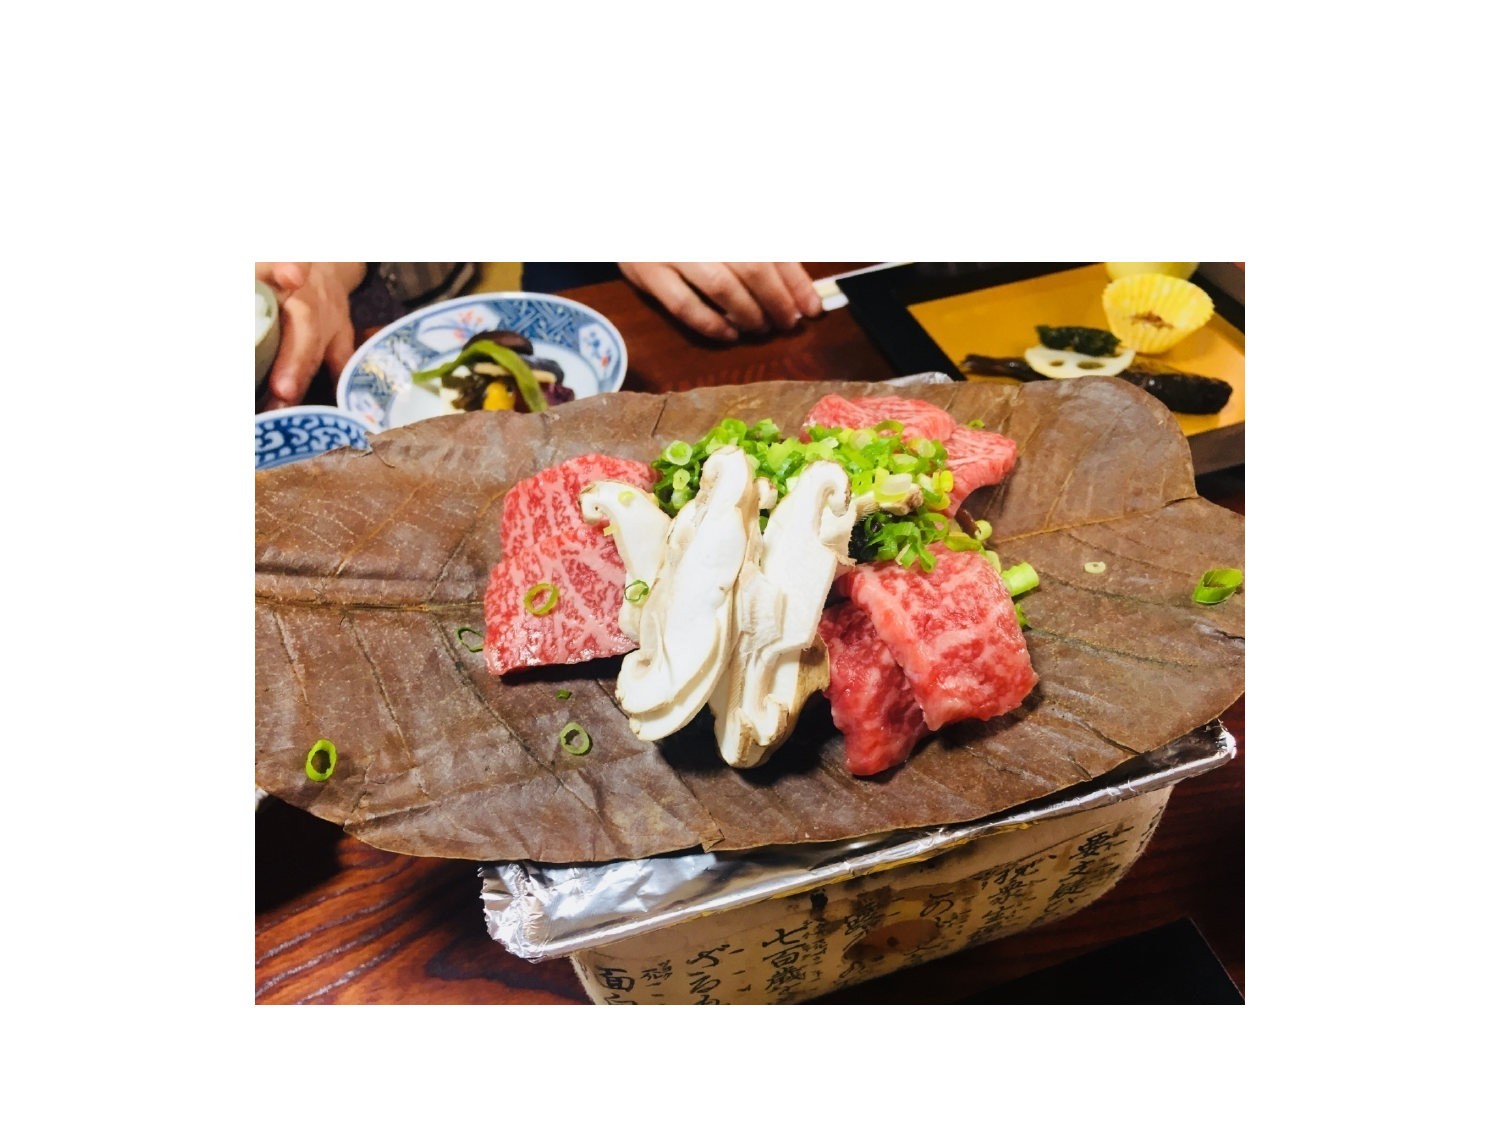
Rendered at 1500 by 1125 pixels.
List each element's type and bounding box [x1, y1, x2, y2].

list [254, 262, 1246, 1006]
